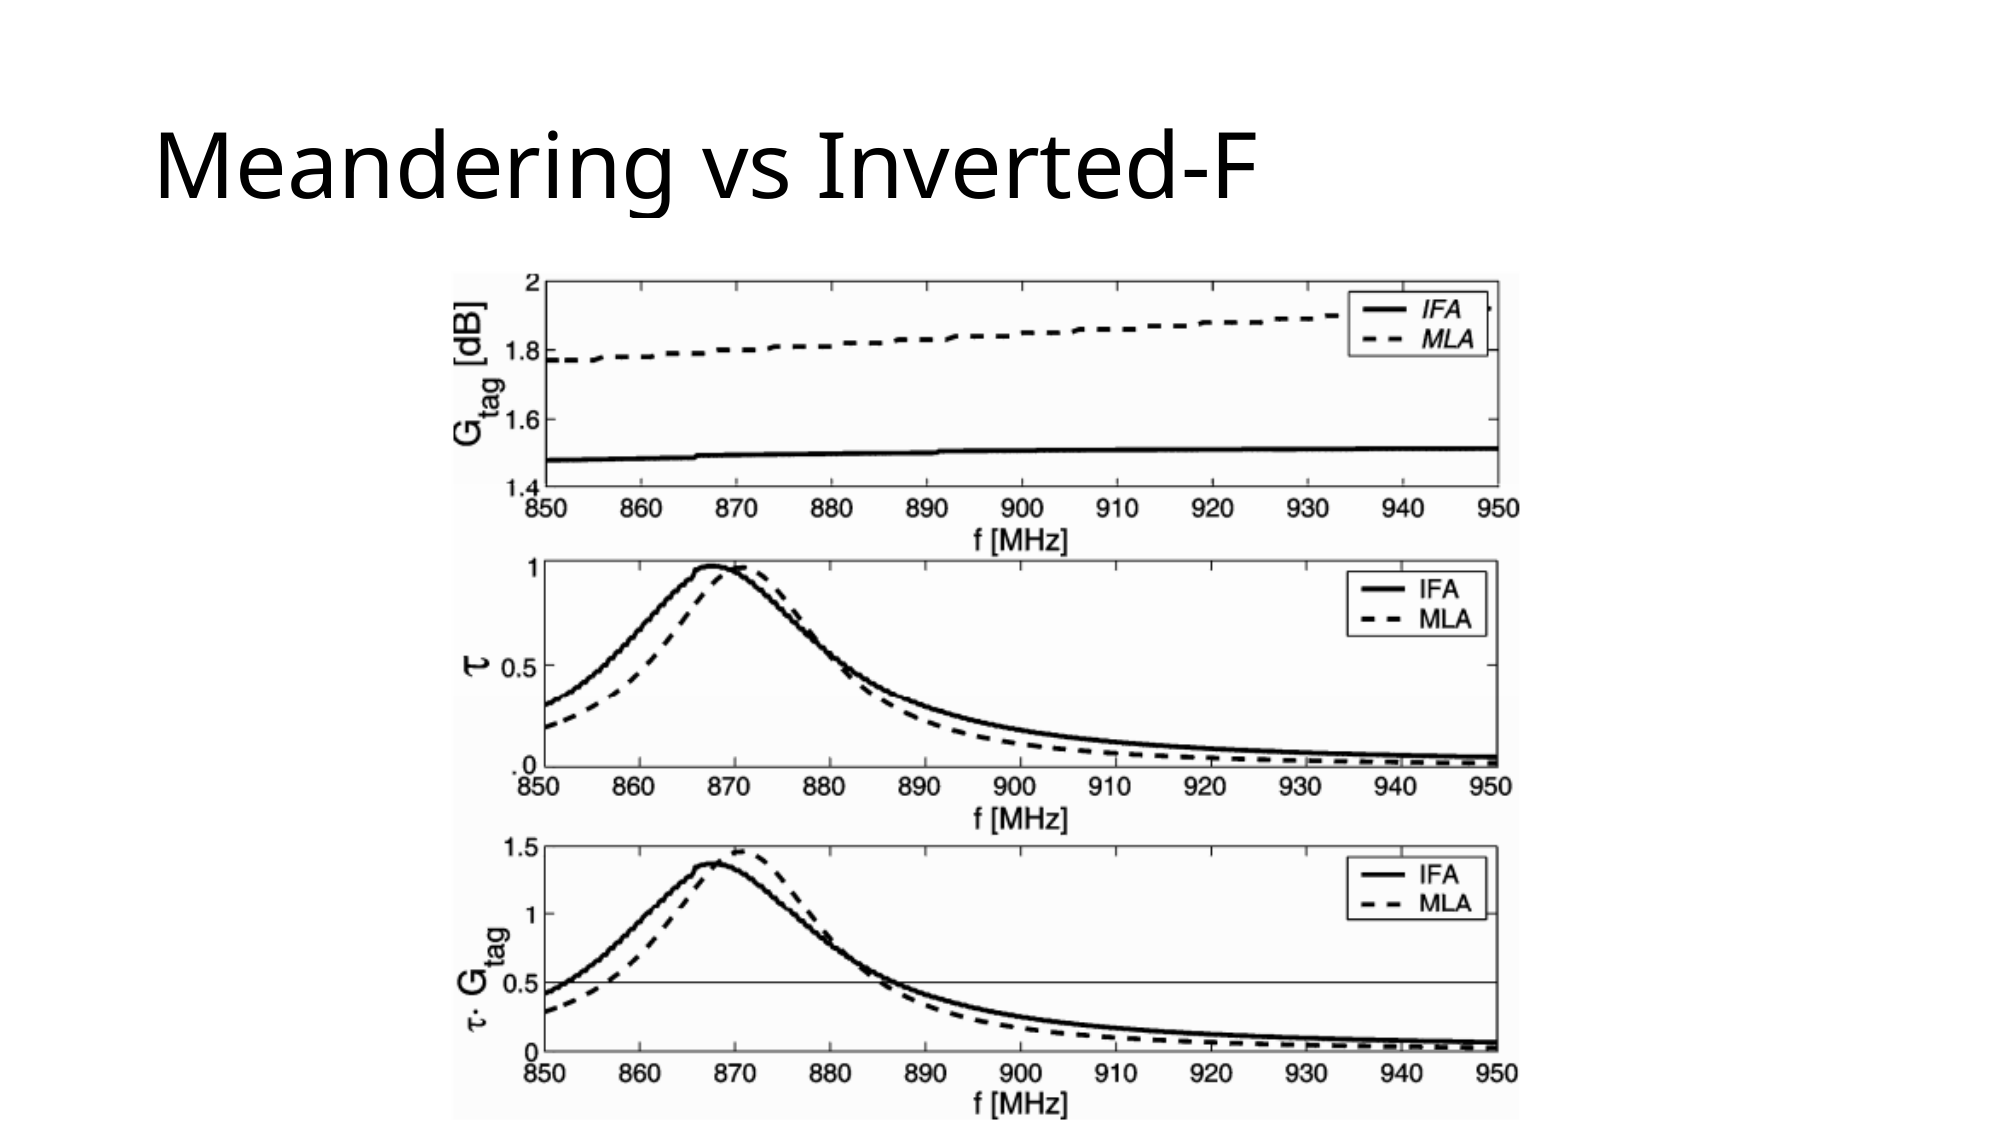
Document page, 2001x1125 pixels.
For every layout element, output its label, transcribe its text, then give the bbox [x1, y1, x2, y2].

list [355, 218, 1569, 1125]
title Meandering vs Inverted-F [137, 59, 1863, 278]
